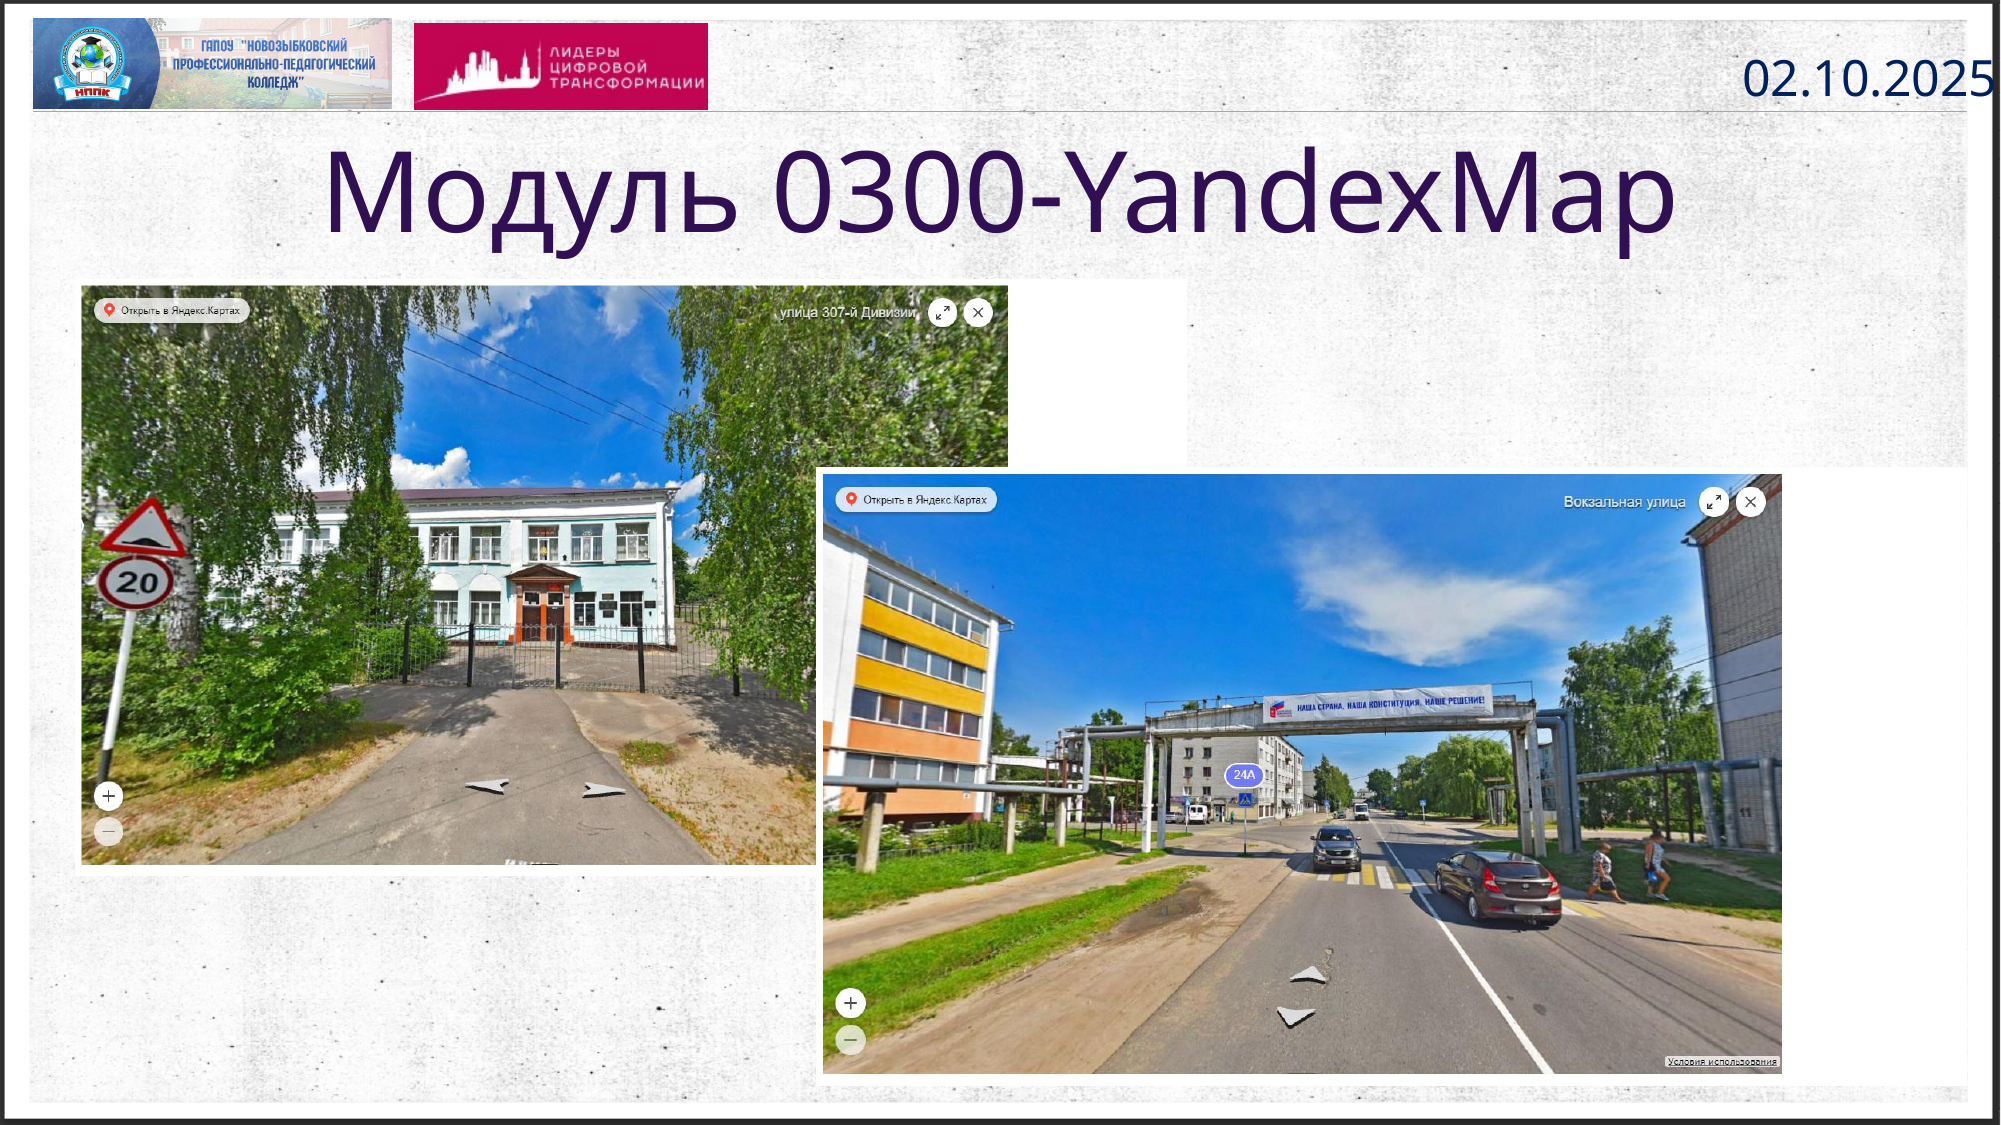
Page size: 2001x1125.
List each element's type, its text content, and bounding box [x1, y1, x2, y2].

picture [0, 0, 2001, 1125]
text_box Модуль 0300-YandexMap [148, 112, 1852, 398]
text_box 02.10.2025. [1727, 39, 2000, 115]
